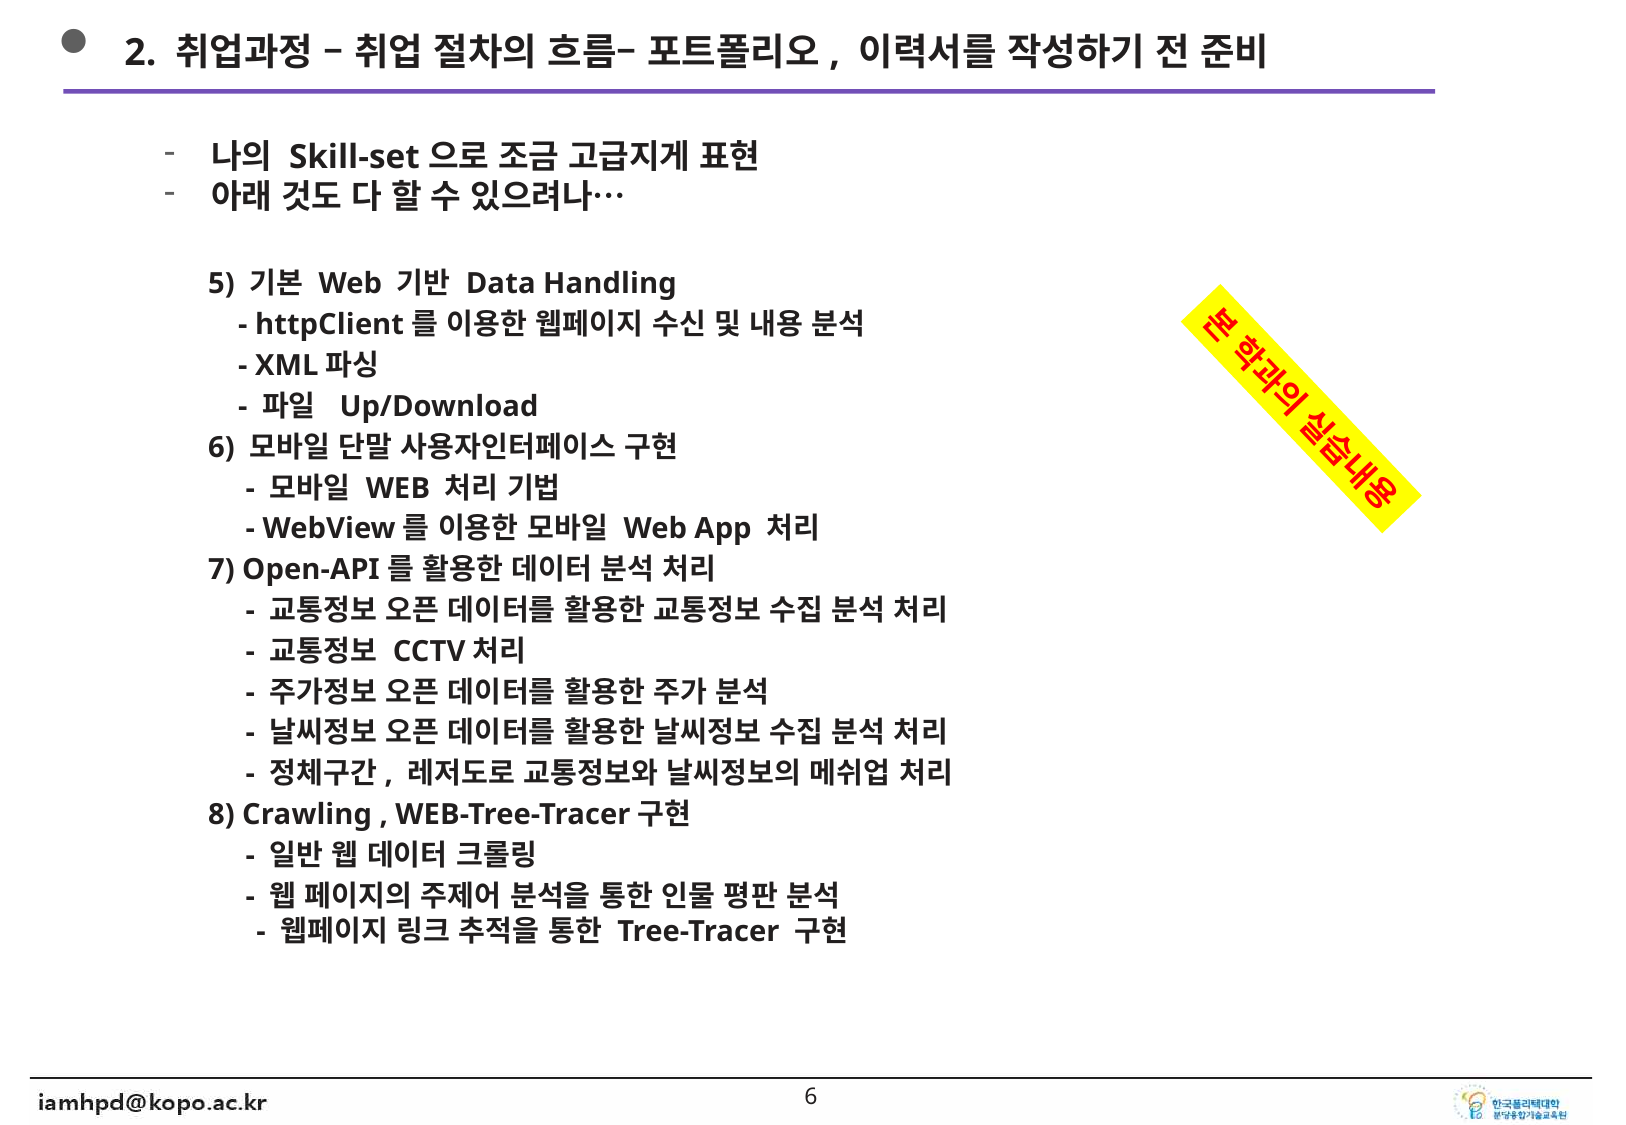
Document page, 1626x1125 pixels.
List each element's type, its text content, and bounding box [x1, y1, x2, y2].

text_box 2. 취업과정 – 취업 절차의 흐름– 포트폴리오, 이력서를 작성하기 전 준비 [109, 20, 1445, 93]
text_box 5) 기본 Web 기반 Data Handling - httpClient를 이용한 웹페이지 수신 및 내용 분석 - XML파싱 - 파일 Up/Download 6) 모바일 단말 사용자인터페이스 구현 - 모바일 WEB 처리 기법 - WebView를 이용한 모바일 Web App 처리 7) Open-API를 활용한 데이터 분석 처리 - 교통정보 오픈 데이터를 활용한 교통정보 수집 분석 처리 - 교통정보 CCTV처리 - 주가정보 오픈 데이터를 활용한 주가 분석 - 날씨정보 오픈 데이터를 활용한 날씨정보 수집 분석 처리 - 정체구간, 레저도로 교통정보와 날씨정보의 메쉬업 처리 8) Crawling , WEB-Tree-Tracer구현 - 일반 웹 데이터 크롤링 - 웹 페이지의 주제어 분석을 통한 인물 평판 분석 - 웹페이지 링크 추적을 통한 Tree-Tracer 구현 [193, 257, 1338, 955]
text_box 나의 Skill-set으로 조금 고급지게 표현 아래 것도 다 할 수 있으려나… [149, 128, 1466, 207]
text_box 본 학과의 실습내용 [1180, 283, 1422, 534]
text_box 5 [765, 1072, 857, 1123]
picture [29, 1073, 1593, 1125]
text_box [44, 0, 1604, 114]
